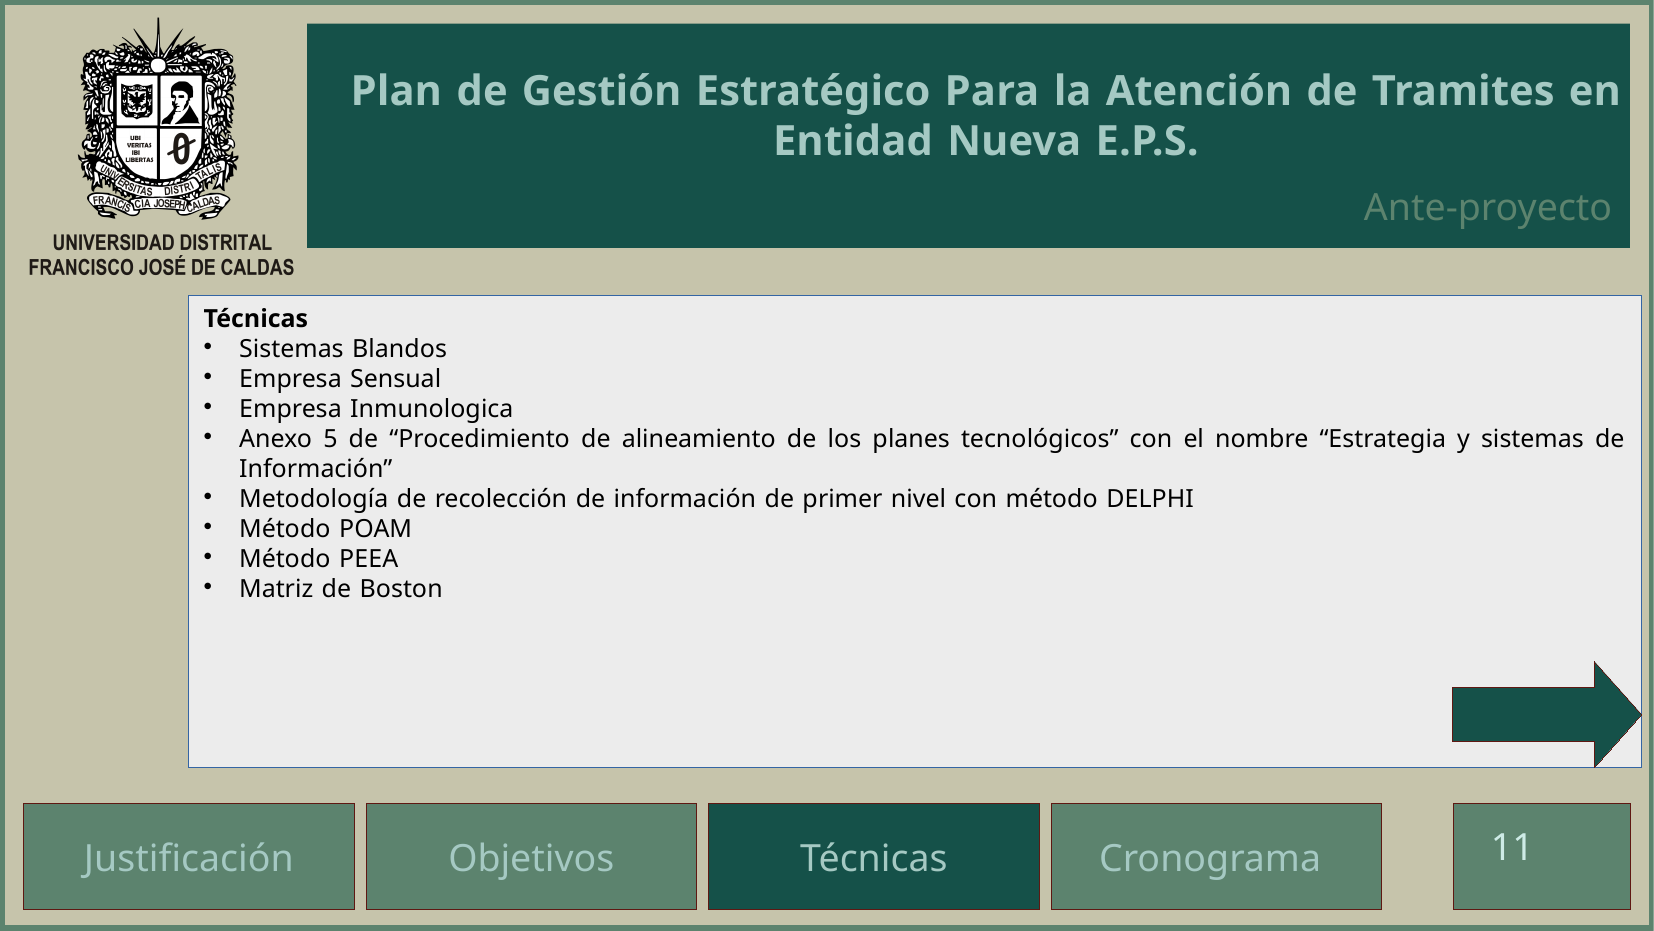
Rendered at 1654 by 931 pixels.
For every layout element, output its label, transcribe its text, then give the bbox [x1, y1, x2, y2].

picture [12, 0, 308, 296]
text_box Técnicas Sistemas Blandos Empresa Sensual Empresa Inmunologica Anexo 5 de “Procedimiento de alineamiento de los planes tecnológicos” con el nombre “Estrategia y sistemas de Información” Metodología de recolección de información de primer nivel con método DELPHI Método POAM Método PEEA Matriz de Boston [188, 295, 1642, 768]
text_box [1452, 661, 1642, 768]
text_box Técnicas [708, 803, 1040, 910]
text_box [0, 0, 1654, 931]
text_box [312, 23, 1630, 248]
text_box Objetivos [366, 803, 697, 910]
text_box 1 [1393, 815, 1631, 901]
text_box Cronograma [1051, 803, 1382, 910]
text_box Ante-proyecto [1334, 175, 1642, 235]
text_box [1453, 803, 1631, 815]
text_box [1453, 901, 1631, 910]
text_box Plan de Gestión Estratégico Para la Atención de Tramites en Entidad Nueva E.P.S. [318, 56, 1654, 172]
text_box Justificación [23, 803, 355, 910]
